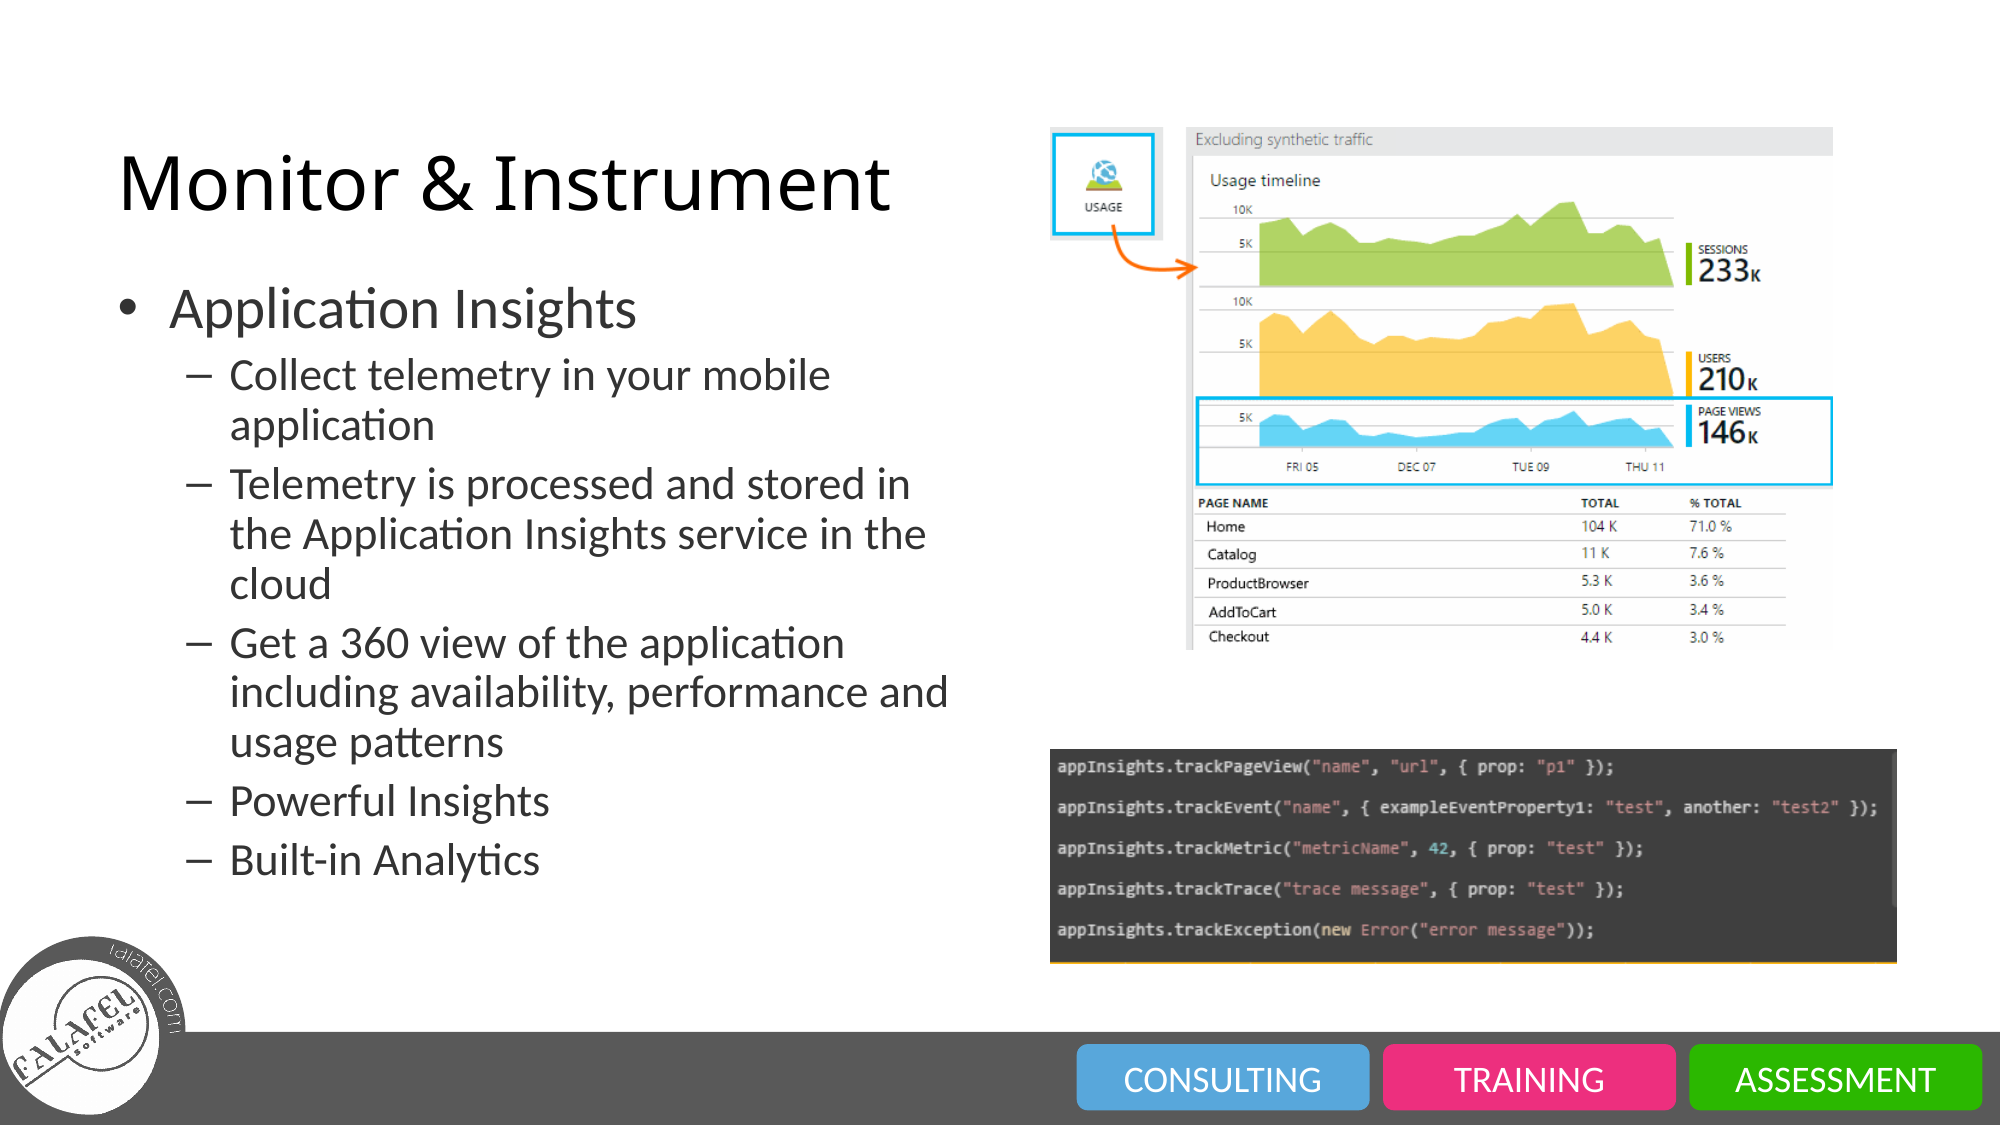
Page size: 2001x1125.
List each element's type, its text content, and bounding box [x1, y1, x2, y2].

picture [0, 941, 181, 1115]
picture [1049, 749, 1897, 965]
title Monitor & Instrument [102, 114, 1151, 235]
picture [1049, 127, 1833, 650]
list Application Insights Collect telemetry in your mobile application Telemetry is processed and stored in the Application Insights service in the cloud Get a 360 view of the application including availability, performance and usage patterns Powerful Insights Built-in Analytics [102, 270, 998, 896]
picture [1200, 400, 1830, 483]
